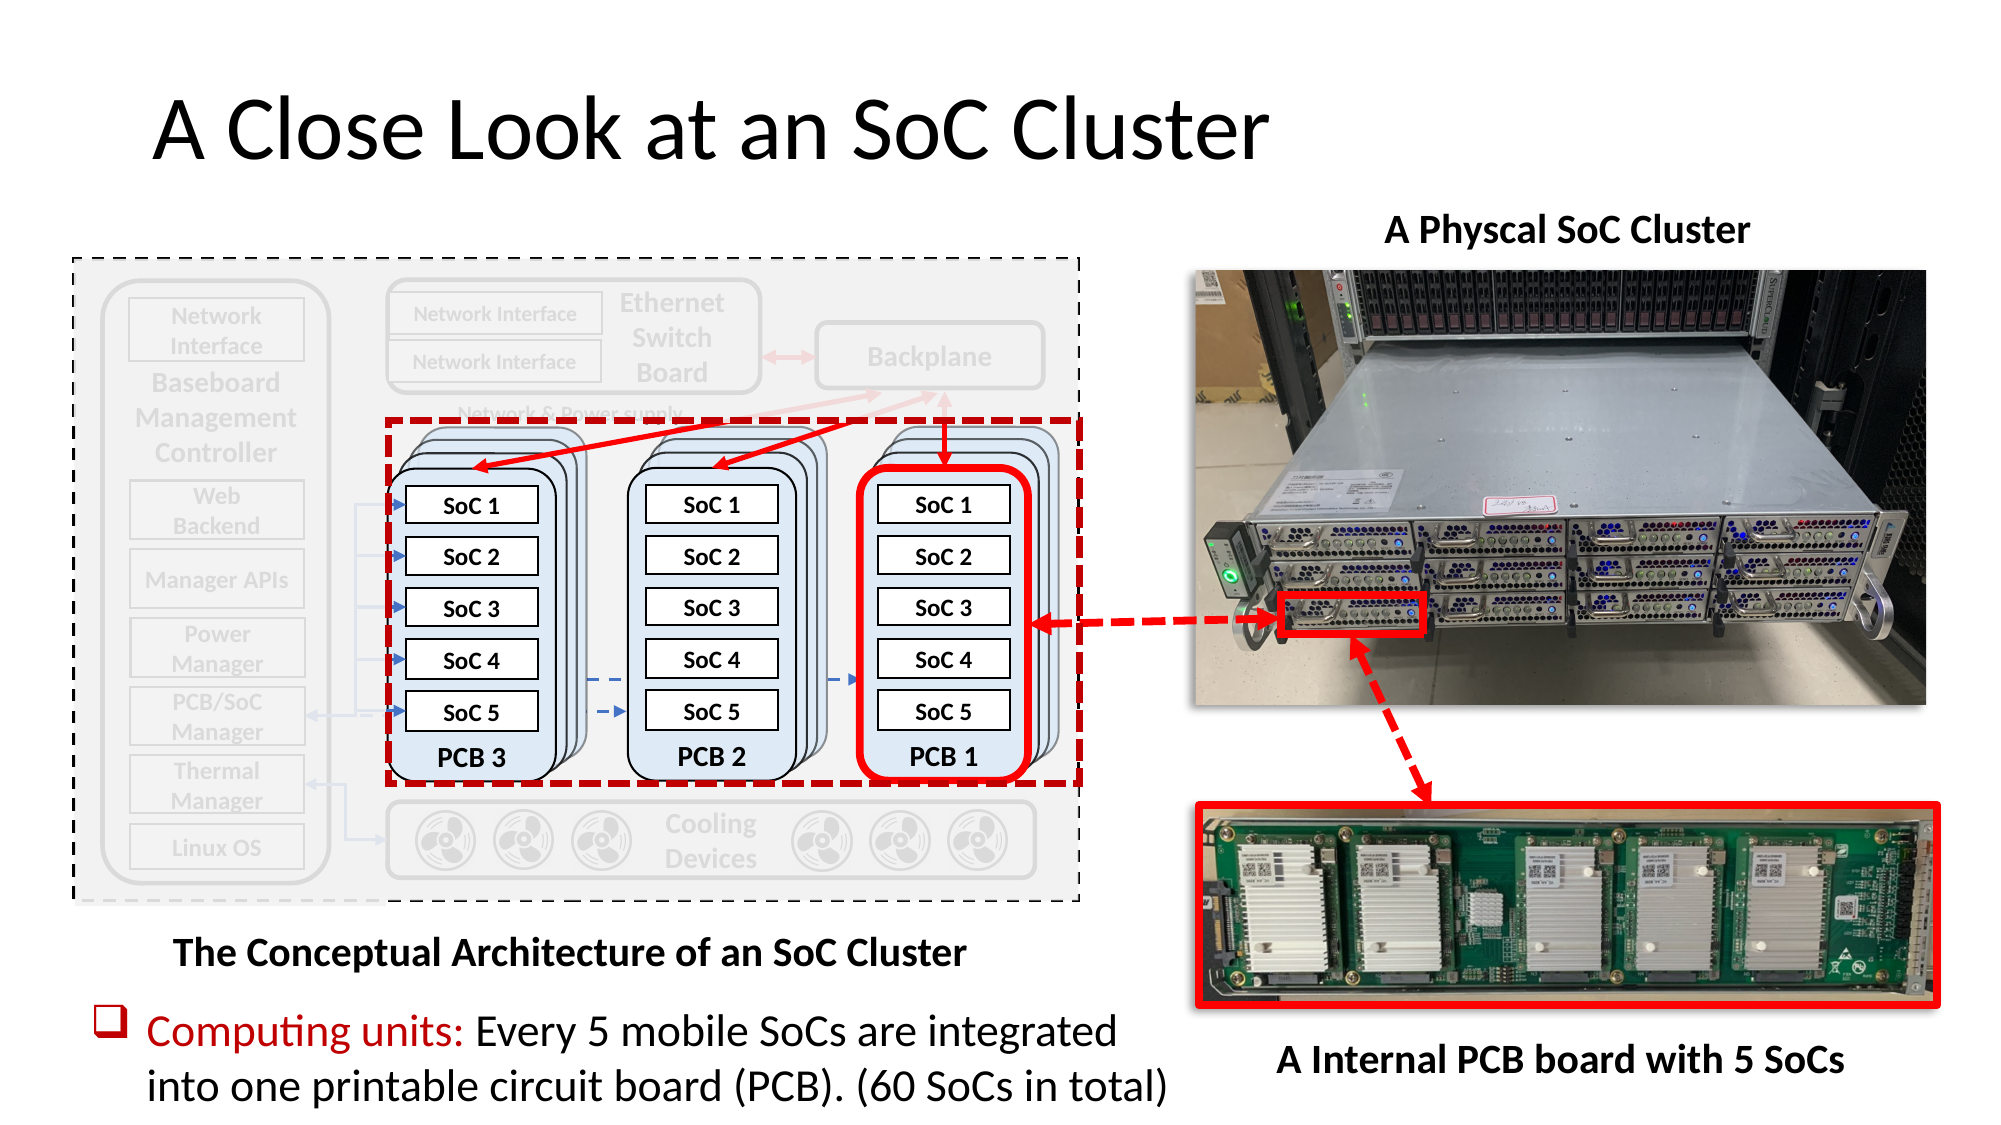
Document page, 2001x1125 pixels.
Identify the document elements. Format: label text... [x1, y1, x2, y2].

text_box A Internal PCB board with 5 SoCs [1261, 1024, 1471, 1090]
picture [1281, 595, 1423, 634]
picture [1195, 270, 1933, 1125]
text_box Computing units: Every 5 mobile SoCs are integrated into one printable circuit board (PCB). (60 SoCs in total) [75, 992, 1196, 1118]
text_box [74, 901, 387, 907]
text_box The Conceptual Architecture of an SoC Cluster [158, 917, 983, 982]
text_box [1350, 634, 1432, 808]
title A Close Look at an SoC Cluster [137, 59, 1863, 200]
text_box A Internal PCB board with 5 SoCs [1665, 1024, 1861, 1090]
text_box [73, 258, 1079, 901]
picture [1195, 625, 1350, 705]
text_box A Physcal SoC Cluster [1369, 194, 1767, 260]
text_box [1027, 618, 1281, 625]
